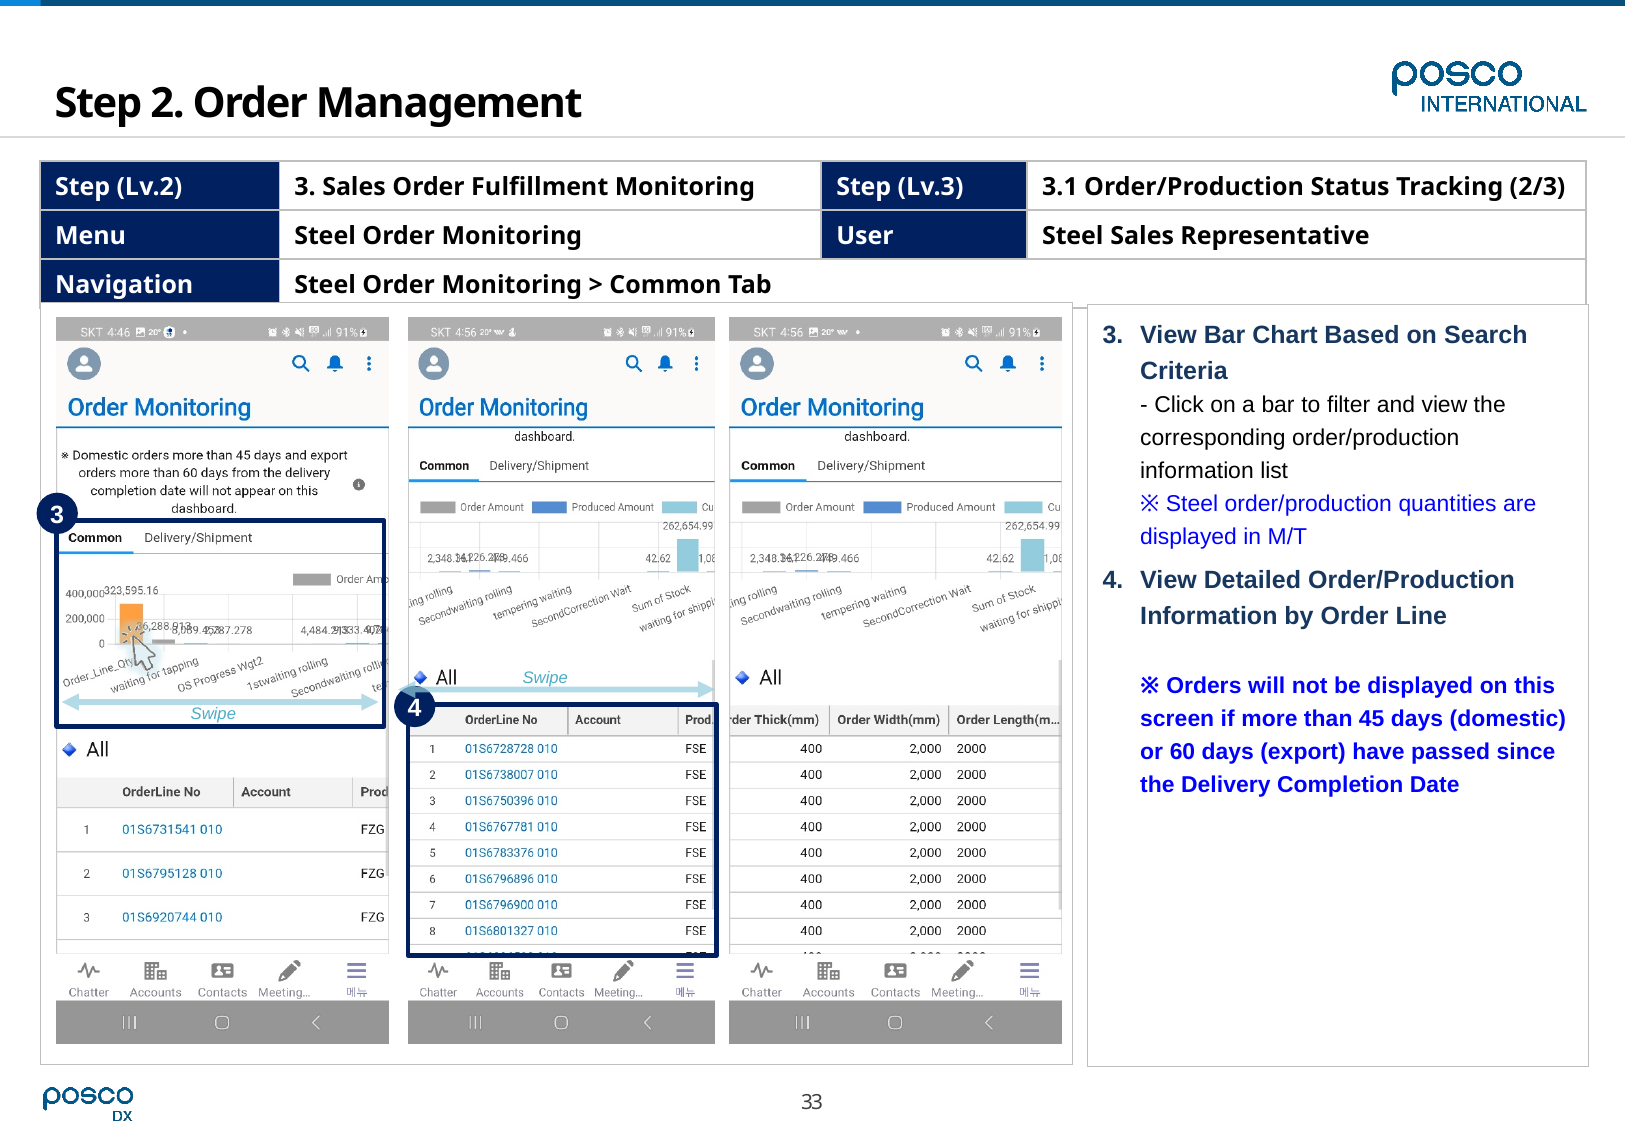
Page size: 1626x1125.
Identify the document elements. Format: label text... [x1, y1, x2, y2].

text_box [56, 317, 1062, 1044]
picture [1391, 59, 1587, 113]
table_header 3. Sales Order Fulfillment Monitoring [280, 162, 820, 209]
table_cell Steel Order Monitoring [280, 211, 820, 258]
text_box Step 2. Order Management [39, 68, 685, 115]
table_cell Steel Sales Representative [1028, 211, 1585, 258]
picture [43, 1087, 133, 1121]
picture [105, 621, 174, 675]
text_box 3 [36, 492, 56, 534]
picture [0, 0, 41, 6]
table_header Step (Lv.3) [822, 162, 1026, 209]
table_cell Navigation [41, 260, 279, 302]
text_box View Bar Chart Based on Search Criteria - Click on a bar to filter and view the corresponding order/production information list ※ Steel order/production quantities are displayed in M/T View Detailed Order/Production Information by Order Line ※ Orders will not be displayed on this screen if more than 45 days (domestic) or 60 days (export) have passed since the Delivery Completion Date [1087, 304, 1589, 1067]
table_header Step (Lv.2) [41, 162, 279, 209]
table_cell Menu [41, 211, 279, 258]
table_header 3.1 Order/Production Status Tracking (2/3) [1028, 162, 1585, 209]
text_box [40, 302, 1073, 1065]
table_cell Steel Order Monitoring > Common Tab [280, 260, 1585, 307]
table_cell User [822, 211, 1026, 258]
